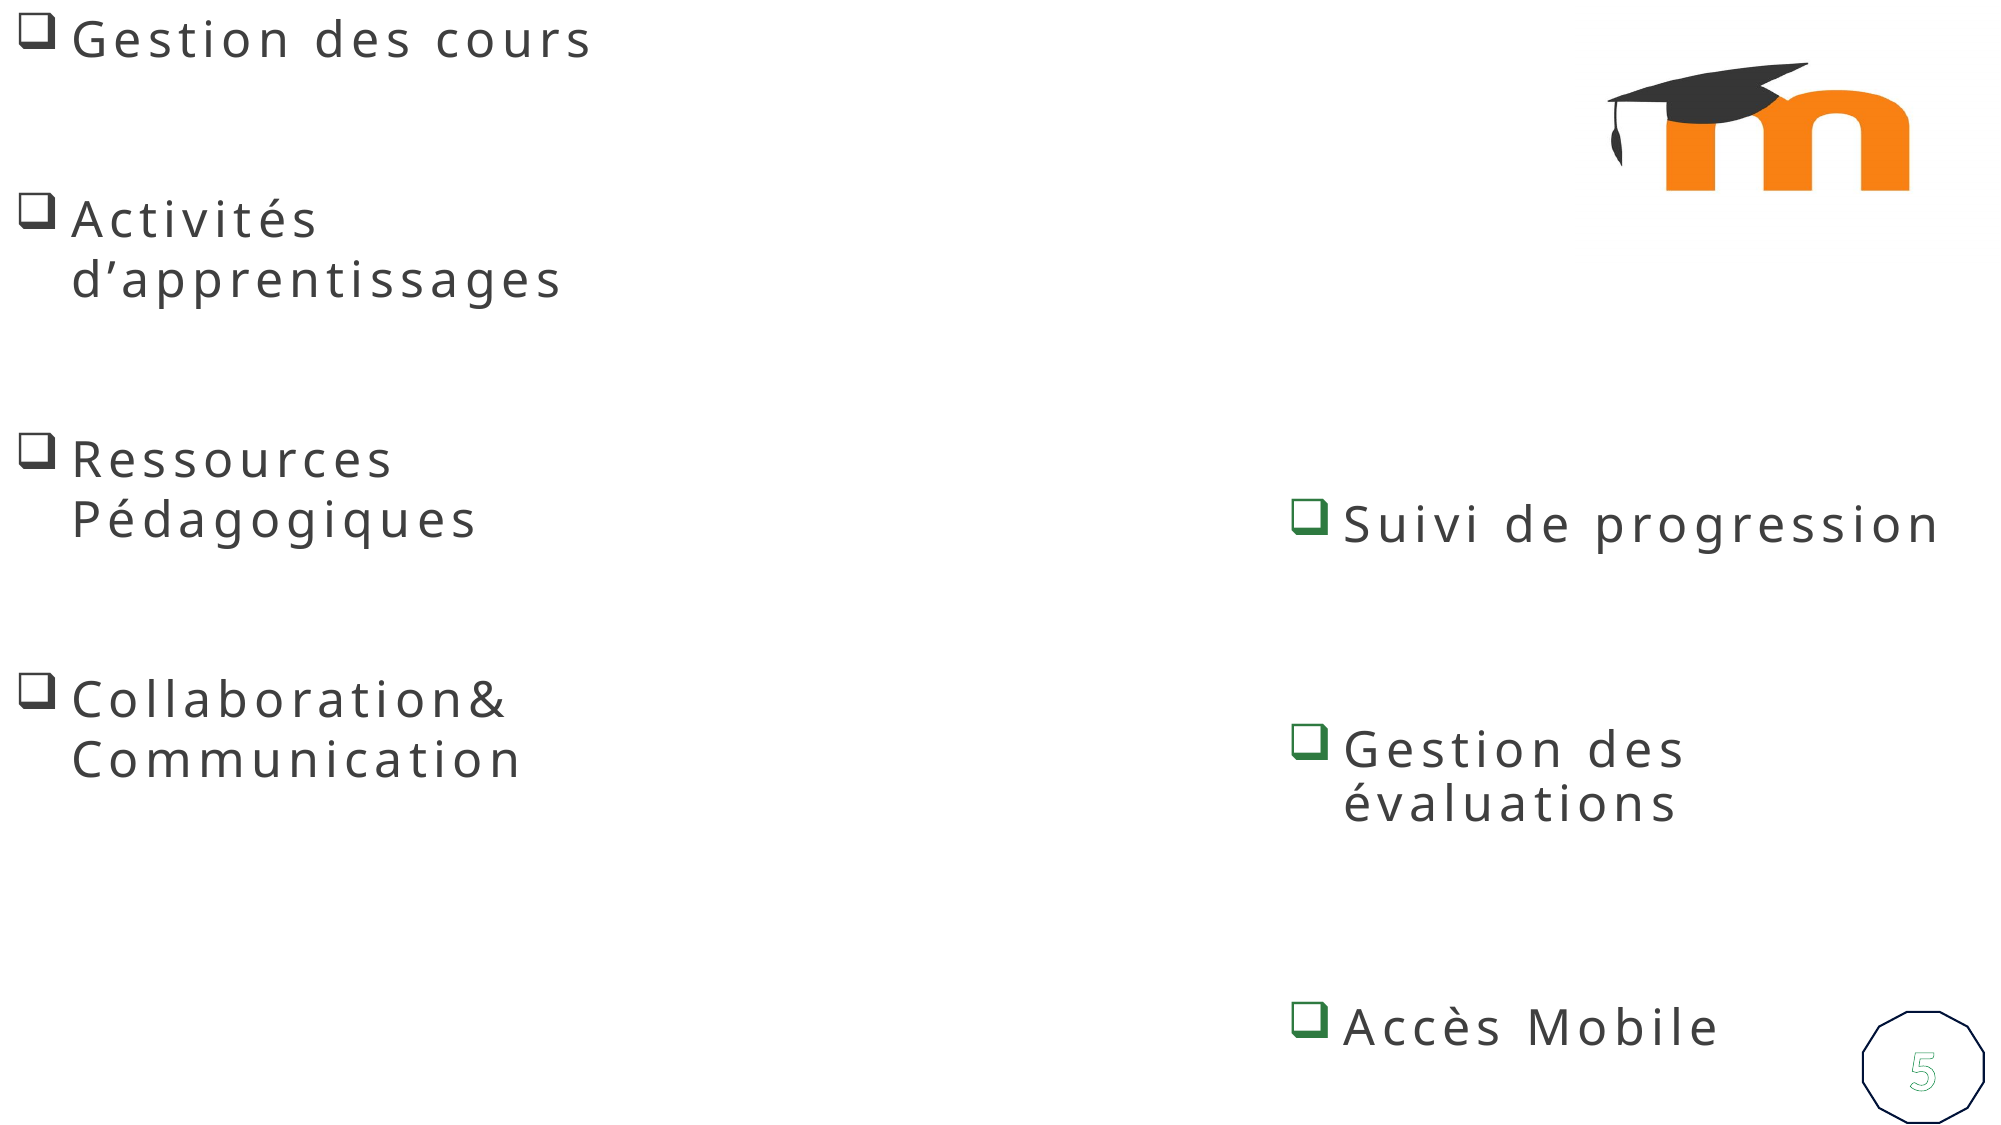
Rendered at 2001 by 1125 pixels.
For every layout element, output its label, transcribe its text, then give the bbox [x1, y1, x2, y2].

picture [1574, 0, 2000, 263]
text_box 5 [1861, 1010, 1985, 1124]
text_box Suivi de progression Gestion des évaluations Accès Mobile [1272, 492, 2000, 1125]
subtitle Gestion des cours Activités d’apprentissages Ressources Pédagogiques Collaboration& Communication [0, 0, 728, 973]
